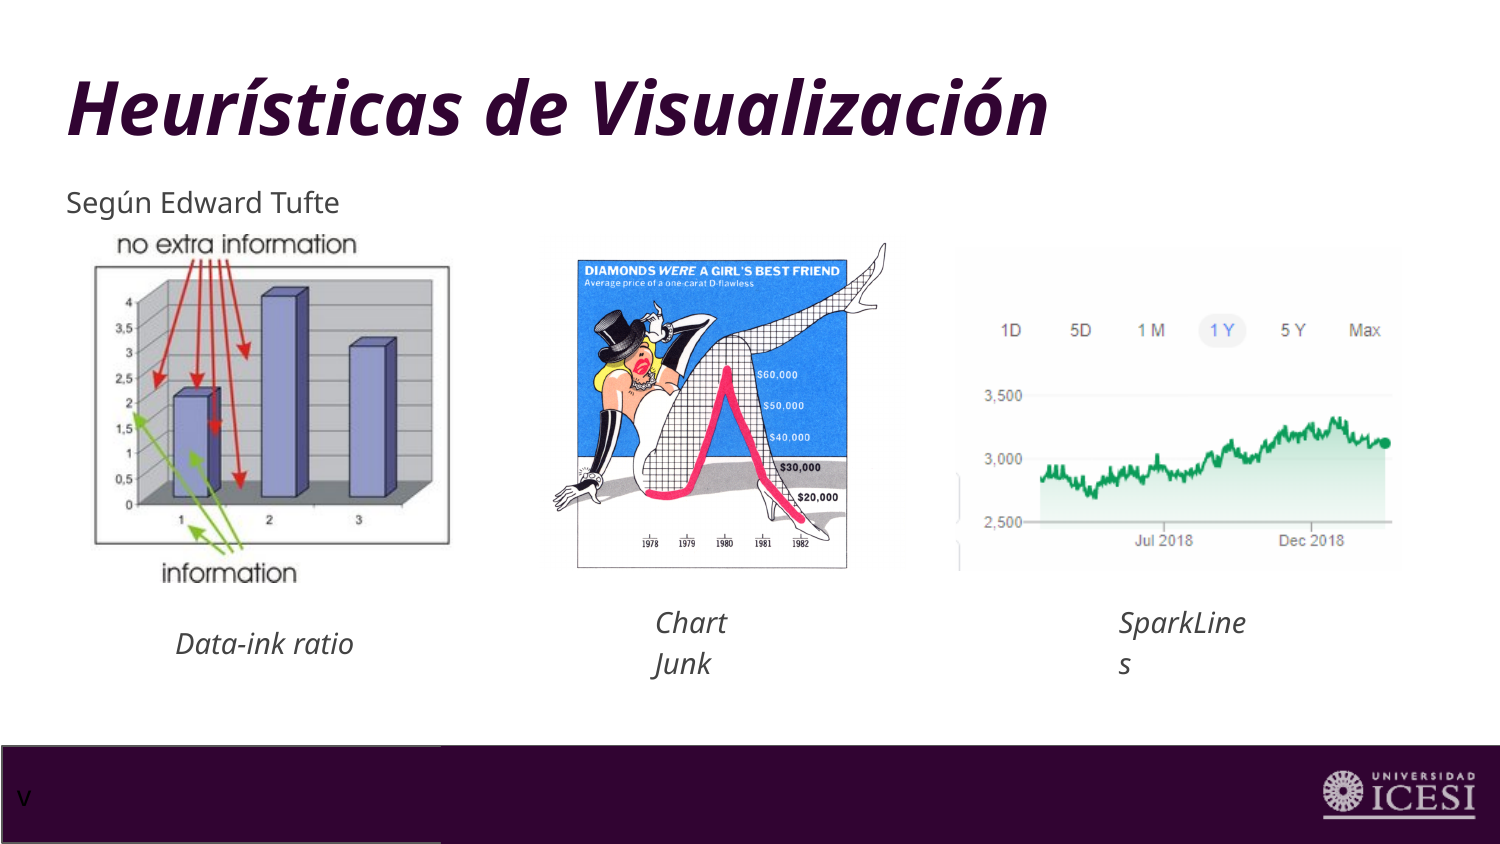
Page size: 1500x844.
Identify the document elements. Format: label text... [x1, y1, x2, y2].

picture [89, 234, 457, 584]
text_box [1, 745, 1500, 844]
text_box SparkLines [1103, 604, 1269, 676]
picture [955, 247, 1402, 571]
text_box Según Edward Tufte [51, 164, 456, 235]
text_box Data-ink ratio [160, 604, 376, 676]
picture [538, 234, 906, 571]
text_box Chart Junk [639, 604, 805, 676]
title Heurísticas de Visualización [51, 59, 1373, 153]
